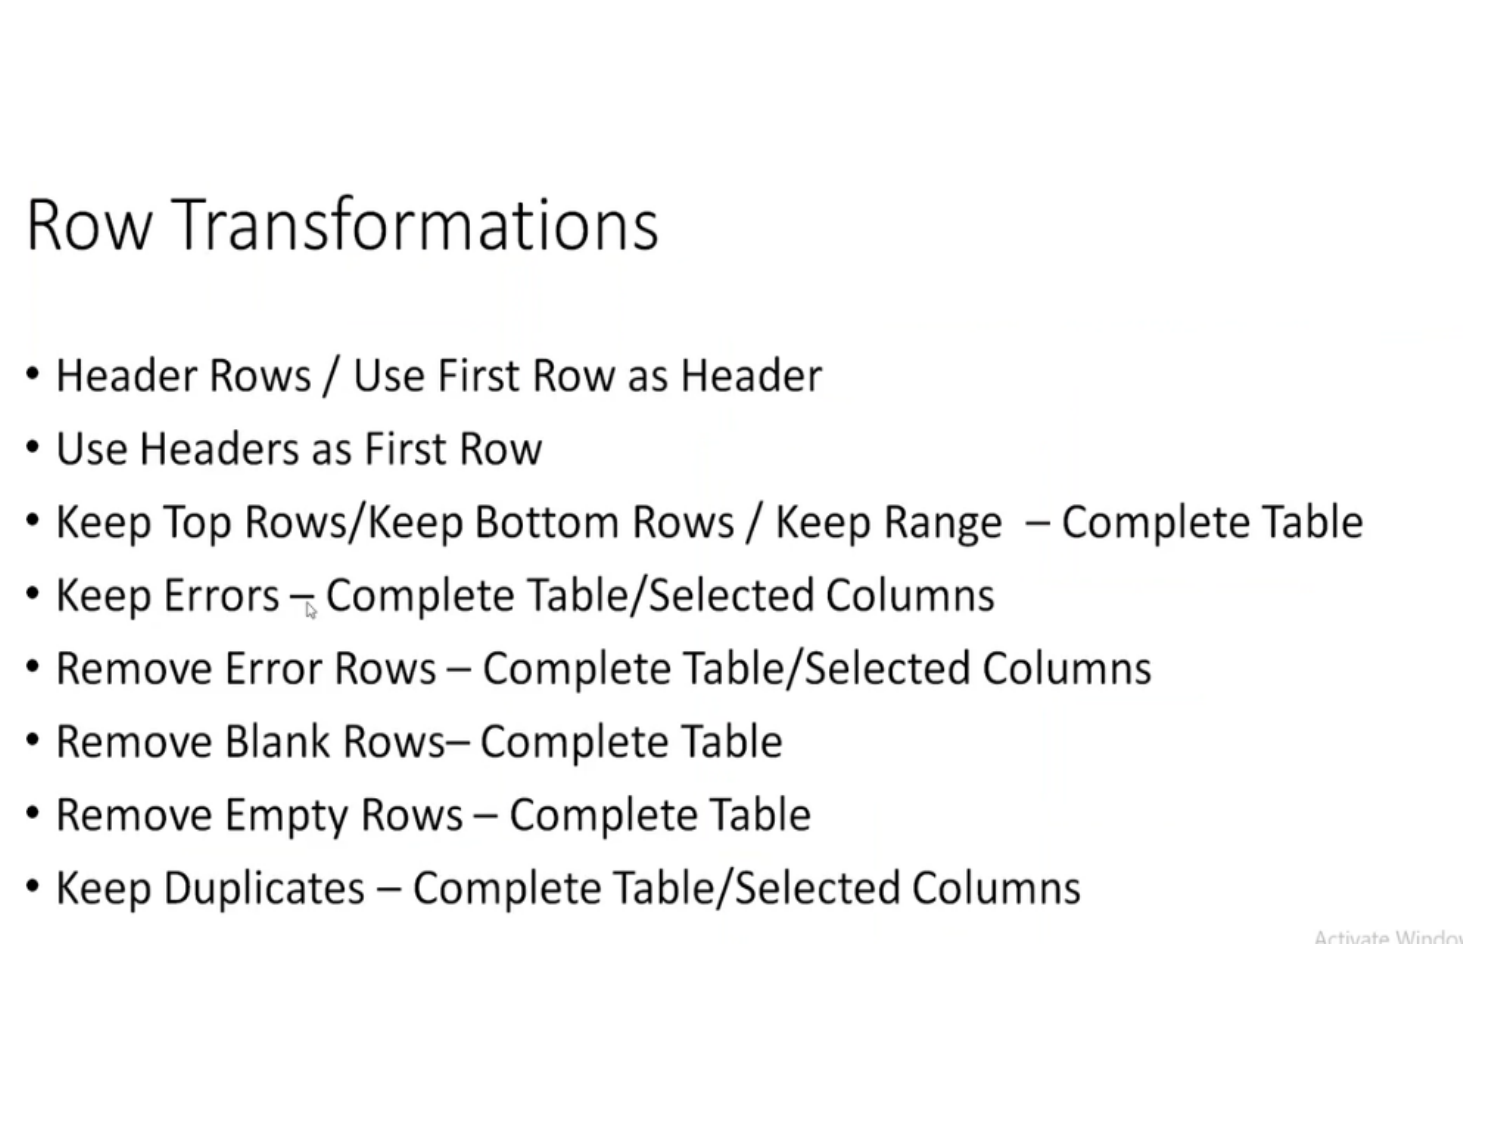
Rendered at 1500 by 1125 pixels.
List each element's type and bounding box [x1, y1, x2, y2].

picture [0, 180, 1463, 944]
